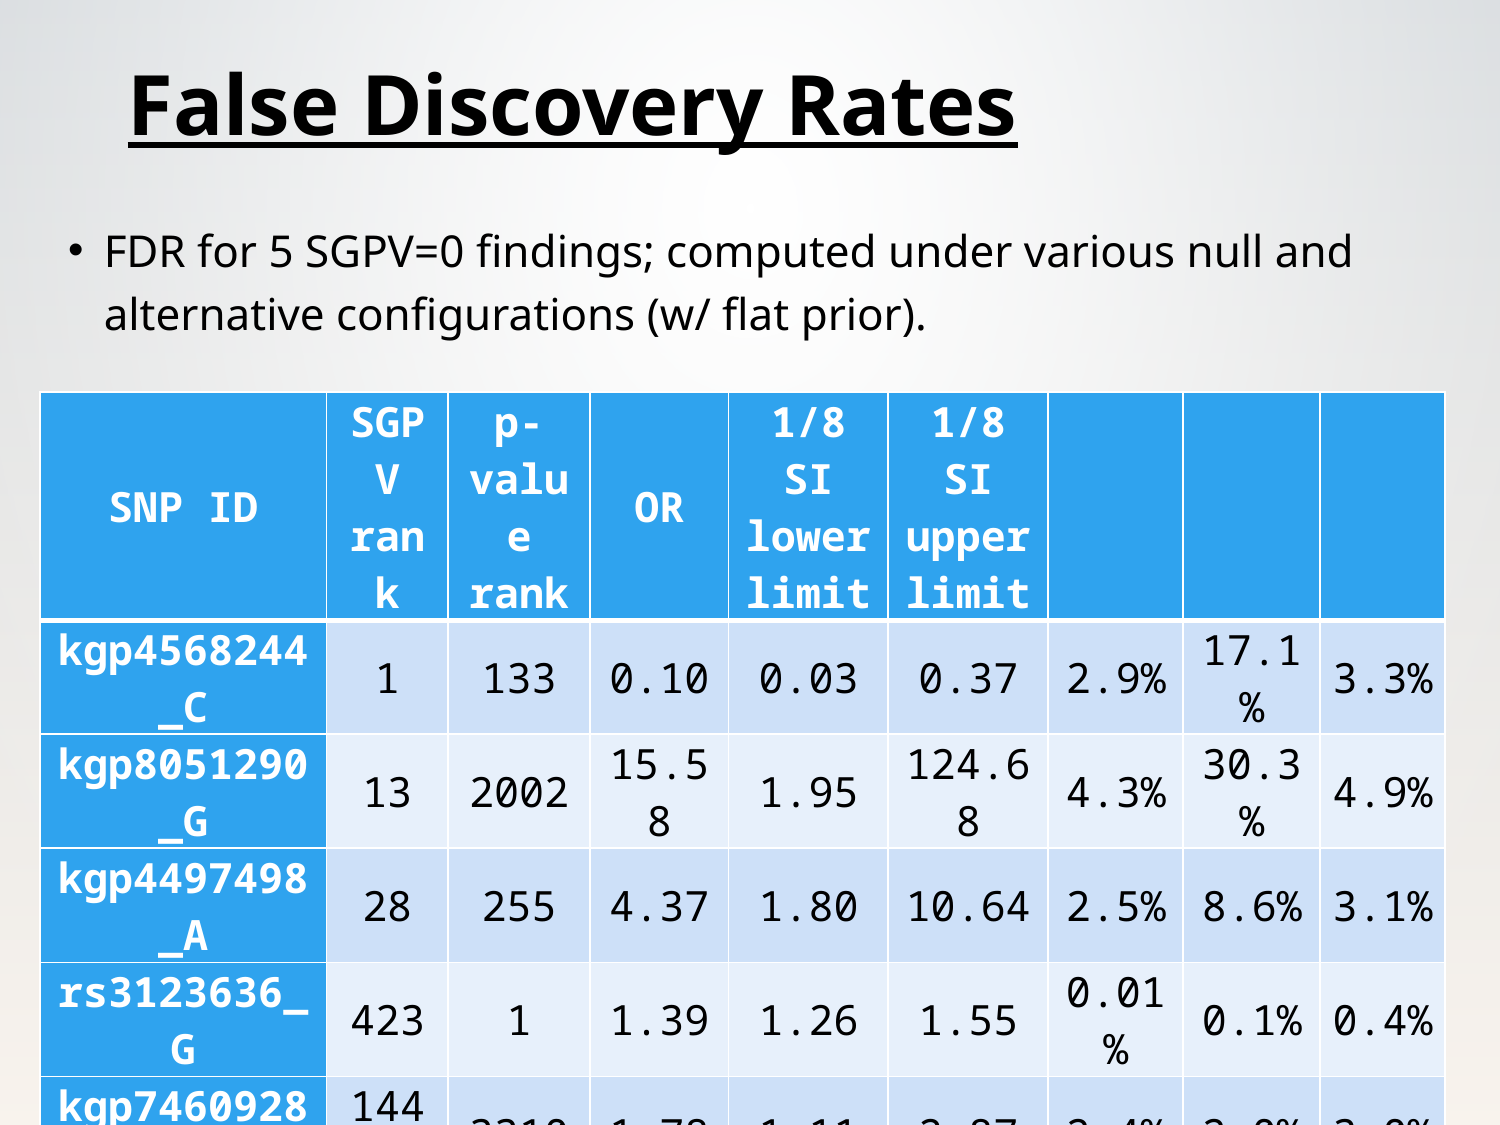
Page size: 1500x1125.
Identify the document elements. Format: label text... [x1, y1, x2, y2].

list FDR for 5 SGPV=0 findings; computed under various null and alternative configurations (w/ flat prior). [53, 205, 1446, 348]
picture [0, 0, 1500, 1125]
title False Discovery Rates [112, 37, 1388, 180]
